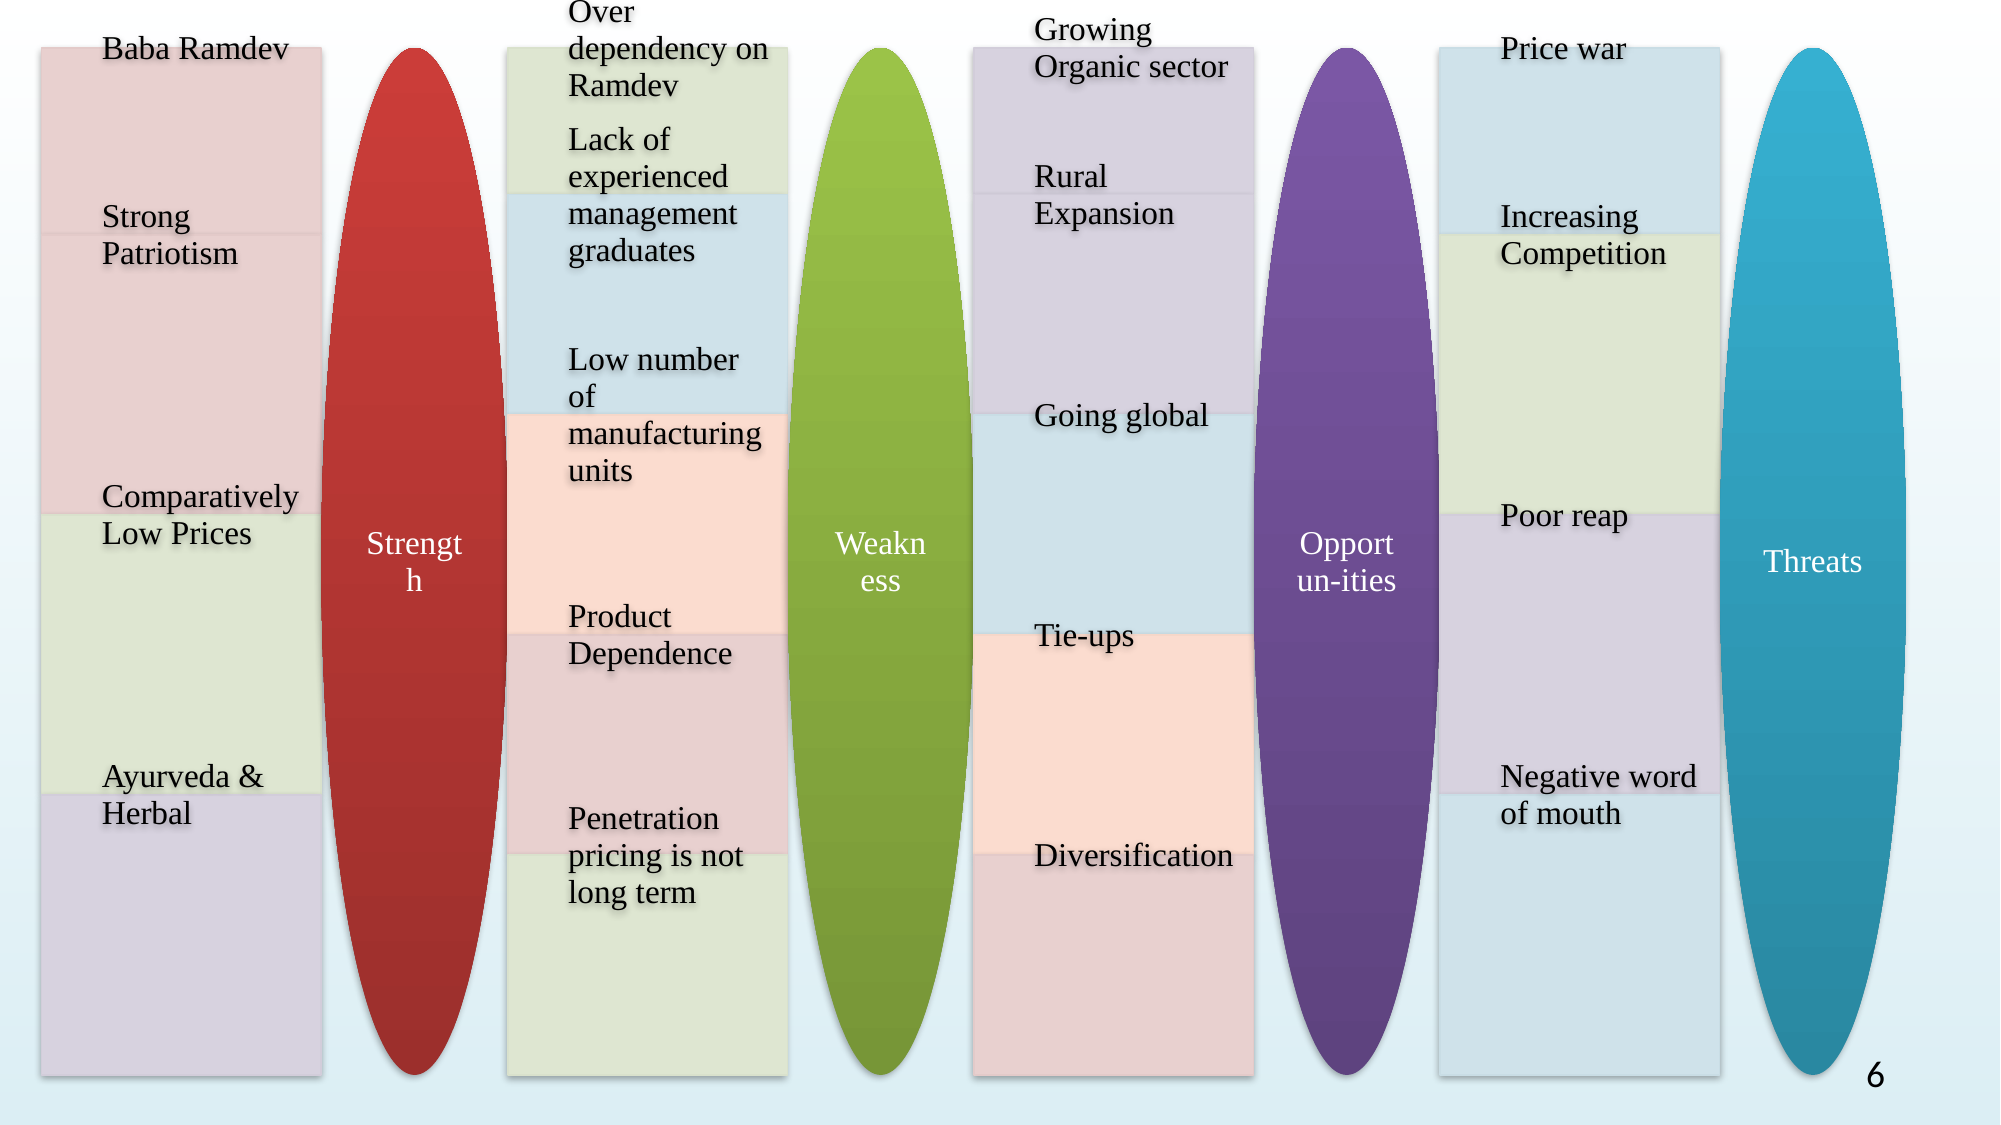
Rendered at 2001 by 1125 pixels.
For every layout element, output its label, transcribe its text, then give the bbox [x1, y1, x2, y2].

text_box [41, 47, 1907, 1076]
slide_number 6 [1433, 1082, 1900, 1103]
